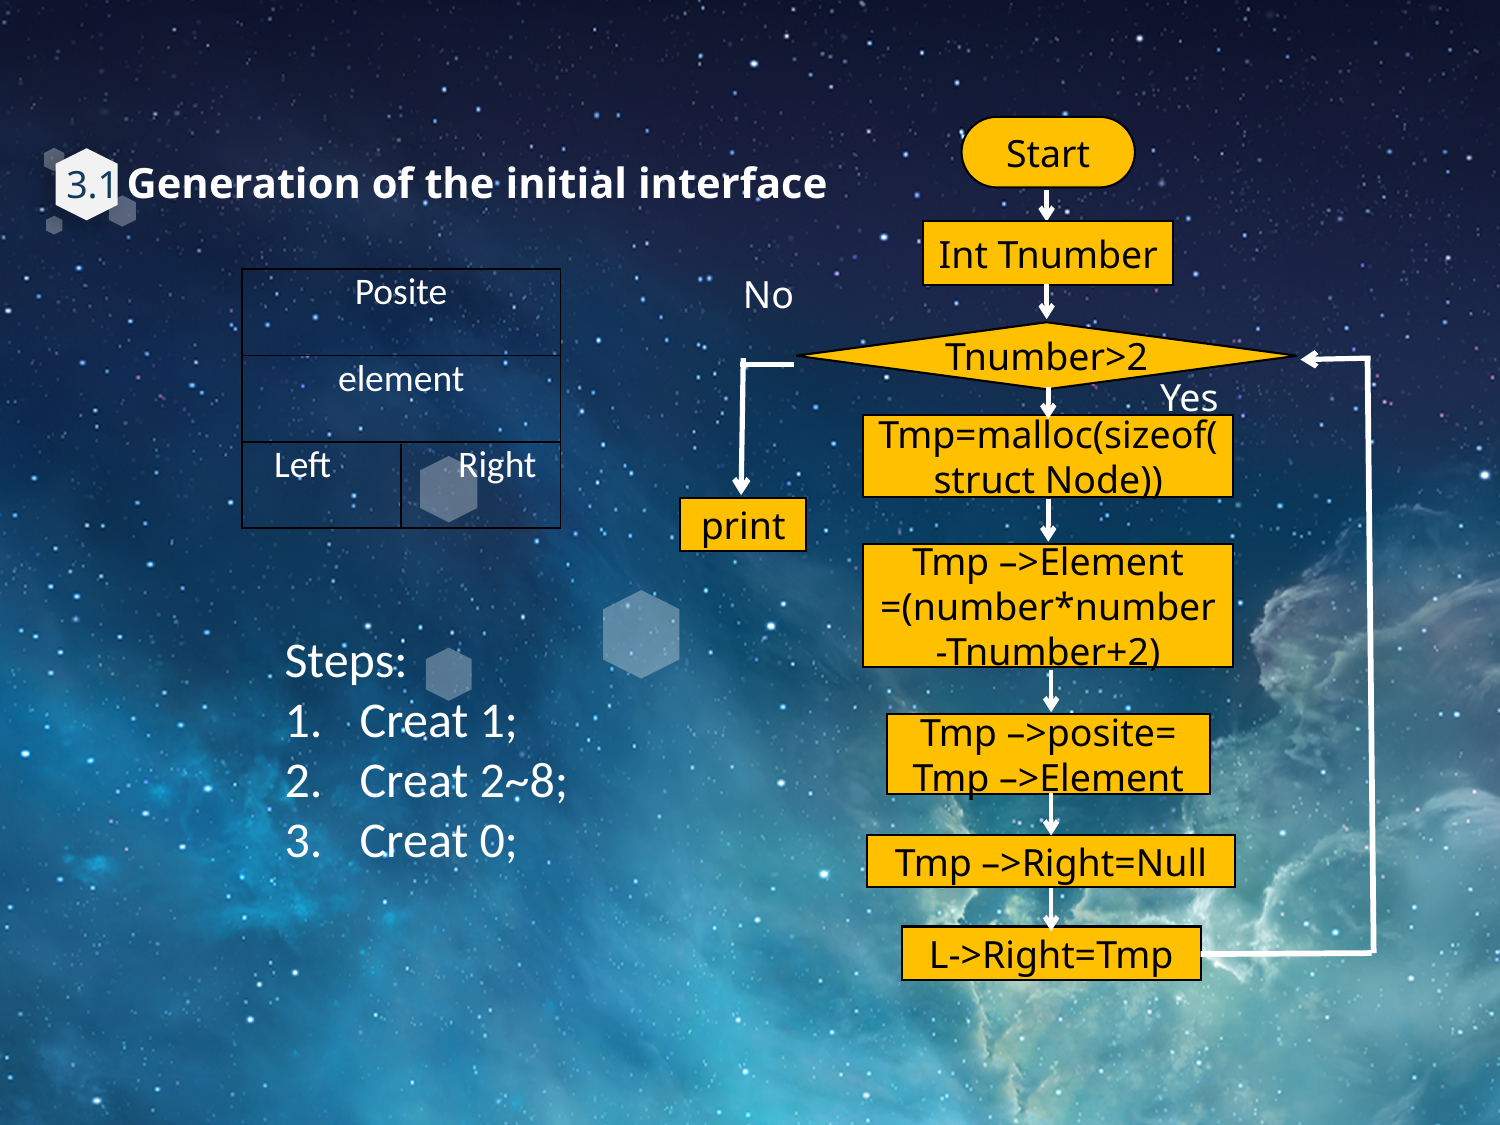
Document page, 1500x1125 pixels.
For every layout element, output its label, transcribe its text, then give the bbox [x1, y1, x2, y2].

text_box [44, 147, 136, 235]
text_box Int Tnumber [923, 221, 1174, 285]
text_box L->Right=Tmp [901, 926, 1201, 980]
text_box Generation of the initial interface [136, 149, 843, 215]
text_box [602, 588, 681, 620]
text_box Tmp –>Right=Null [866, 835, 1236, 888]
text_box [1367, 359, 1374, 954]
text_box Tmp=malloc(sizeof(struct Node)) [863, 414, 1234, 498]
text_box print [680, 498, 807, 551]
text_box Yes [1145, 366, 1322, 426]
table_header Posite [243, 270, 560, 355]
table_cell element [243, 356, 560, 441]
table_cell Left Right [243, 443, 560, 527]
text_box Tmp –>Element =(number*number-Tnumber+2) [863, 543, 1234, 668]
picture [0, 0, 1500, 1125]
text_box Tnumber>2 [795, 322, 1298, 390]
text_box Tmp –>posite= Tmp –>Element [886, 713, 1211, 795]
text_box Steps: Creat 1; Creat 2~8; Creat 0; [269, 620, 795, 875]
text_box No [728, 263, 864, 324]
text_box Start [961, 116, 1135, 188]
